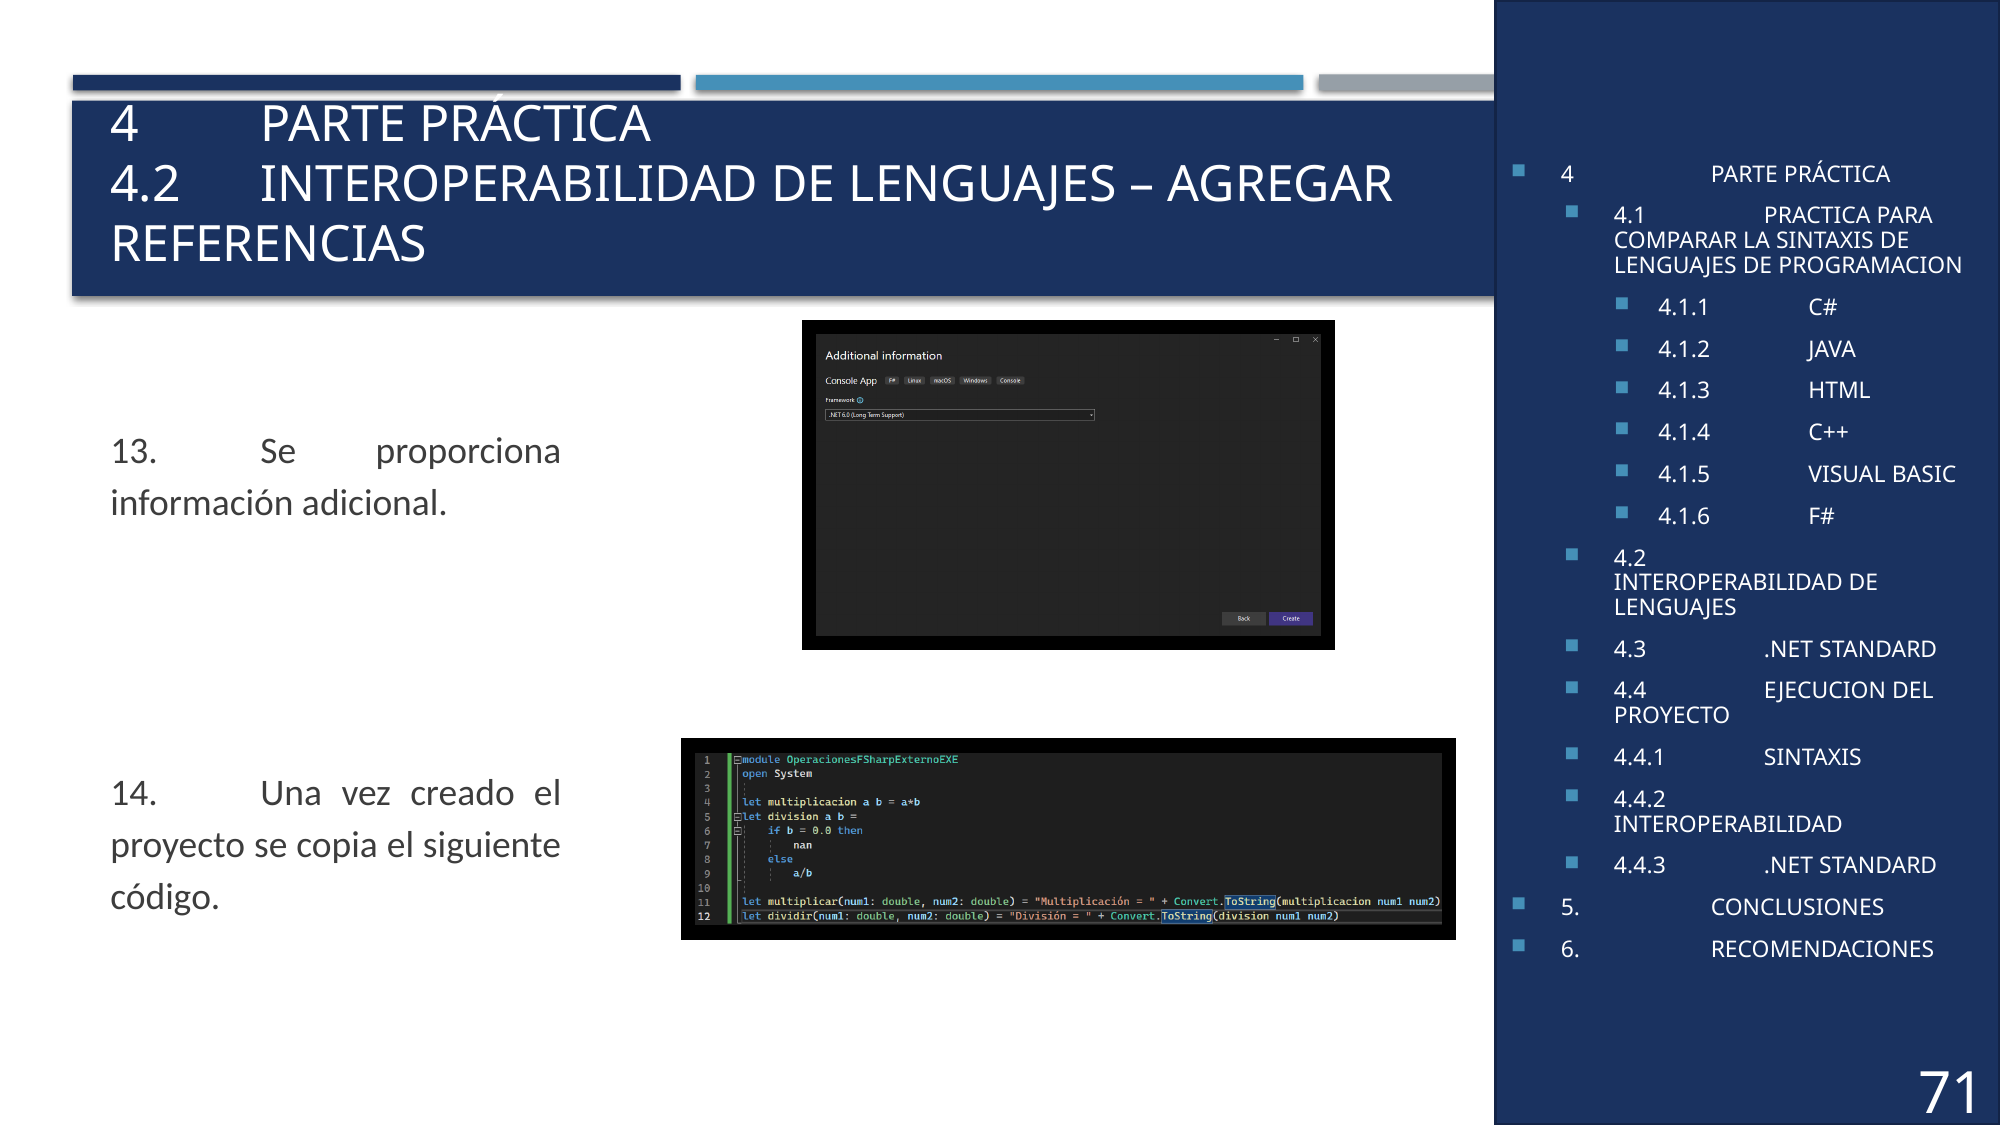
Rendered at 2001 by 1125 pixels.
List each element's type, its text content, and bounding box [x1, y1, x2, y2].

picture [694, 752, 1443, 926]
text_box 14. Una vez creado el proyecto se copia el siguiente código. [95, 691, 577, 987]
picture [815, 333, 1322, 637]
text_box 4 PARTE PRÁCTICA 4.1 PRACTICA PARA COMPARAR LA SINTAXIS DE LENGUAJES DE PROGRAMACION 4.1.1 C# 4.1.2 JAVA 4.1.3 HTML 4.1.4 C++ 4.1.5 VISUAL BASIC 4.1.6 F# 4.2 INTEROPERABILIDAD DE LENGUAJES 4.3 .NET STANDARD 4.4 EJECUCION DEL PROYECTO 4.4.1 SINTAXIS 4.4.2 INTEROPERABILIDAD 4.4.3 .NET STANDARD 5. CONCLUSIONES 6. RECOMENDACIONES [1494, 0, 2000, 1125]
title 4 Parte práctica 4.2 INTEROPERABILIDAD DE LENGUAJES – AGREGAR REFERENCIAS [95, 112, 1494, 279]
slide_number 71 [1827, 1065, 2000, 1125]
list 13. Se proporciona información adicional. [95, 323, 577, 619]
